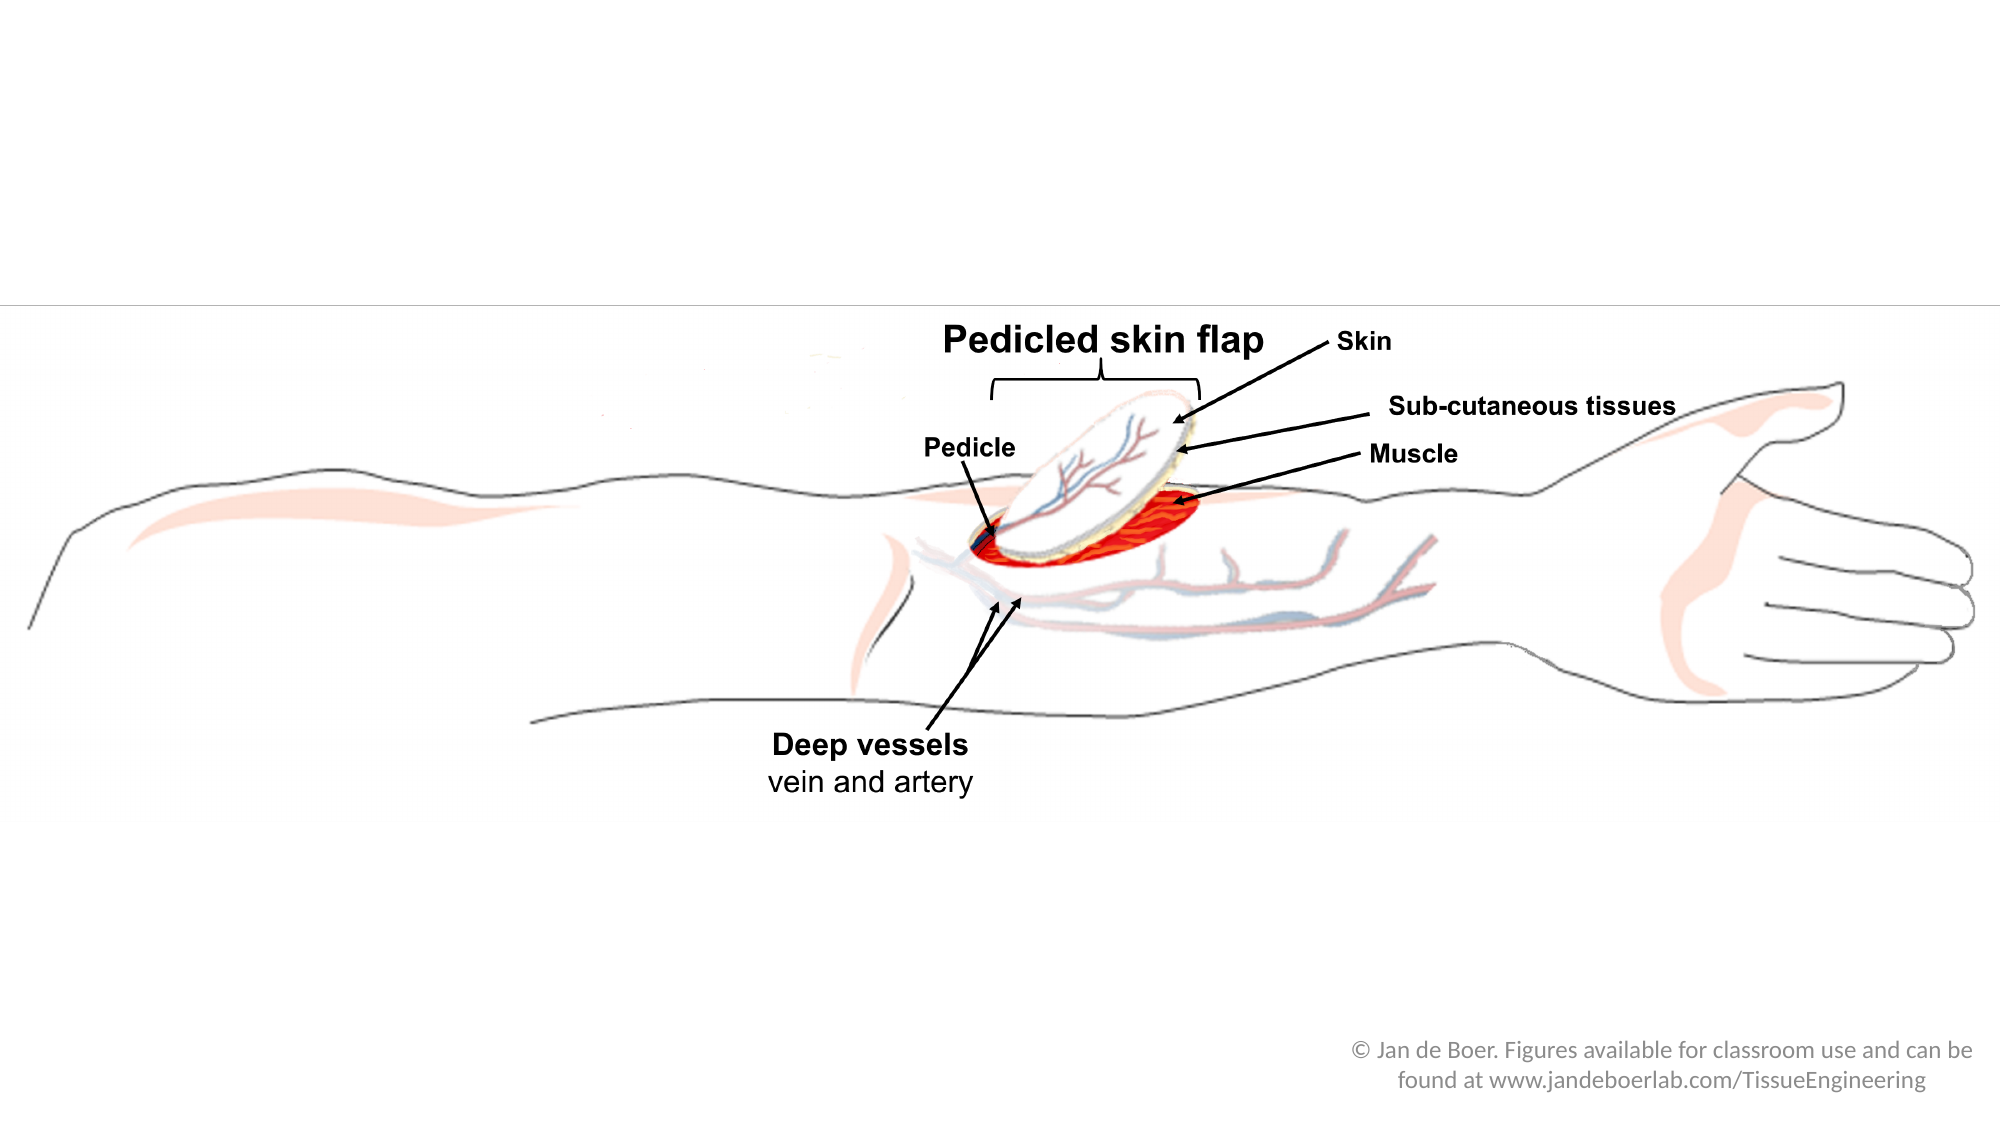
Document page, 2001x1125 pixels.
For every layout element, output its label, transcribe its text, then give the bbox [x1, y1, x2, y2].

footer © Jan de Boer. Figures available for classroom use and can be found at www.jandeboerlab.com/TissueEngineering [1325, 1033, 2000, 1094]
picture [0, 303, 2000, 822]
